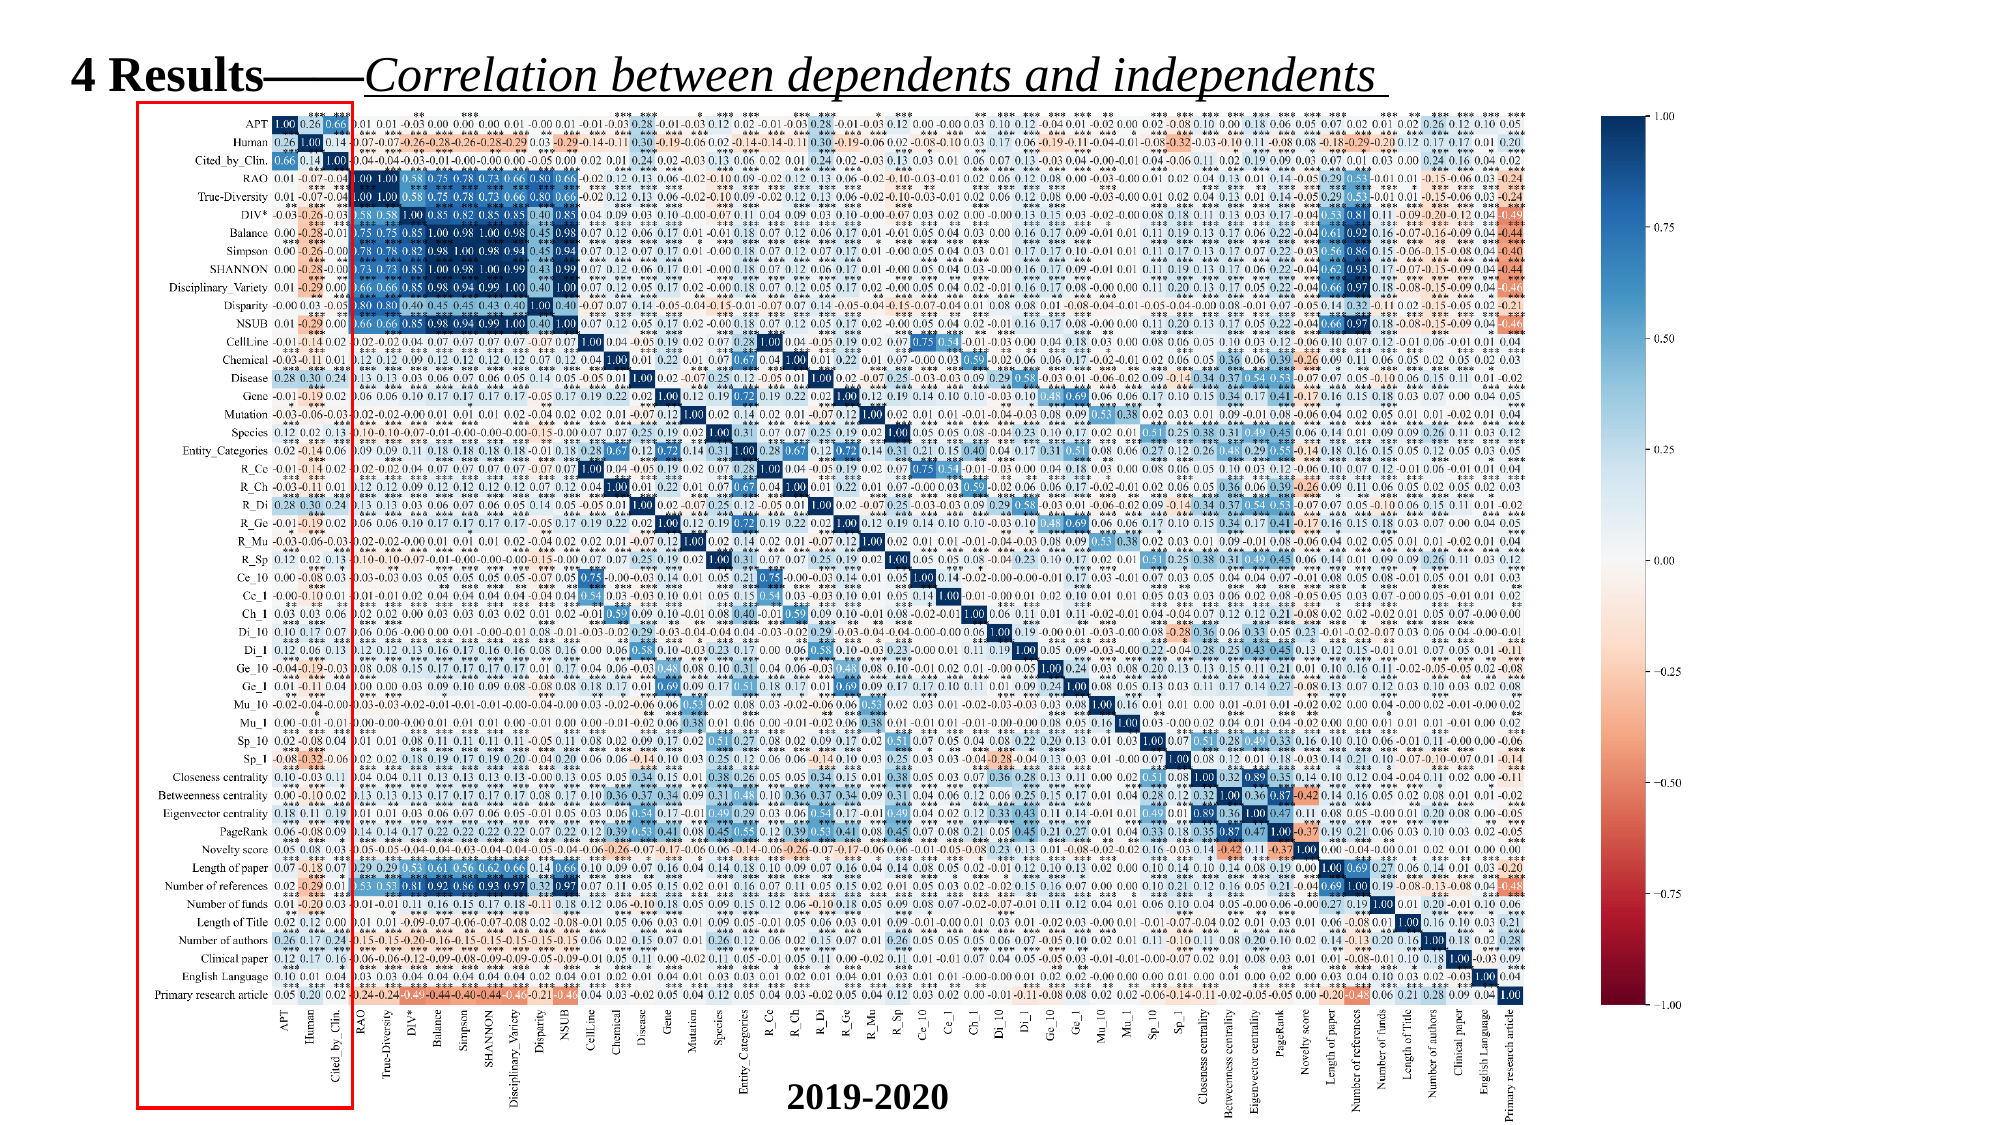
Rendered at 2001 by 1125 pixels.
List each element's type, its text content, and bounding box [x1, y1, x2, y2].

text_box 4 Results——Correlation between dependents and independents [55, 34, 1691, 170]
picture [120, 59, 1749, 1125]
